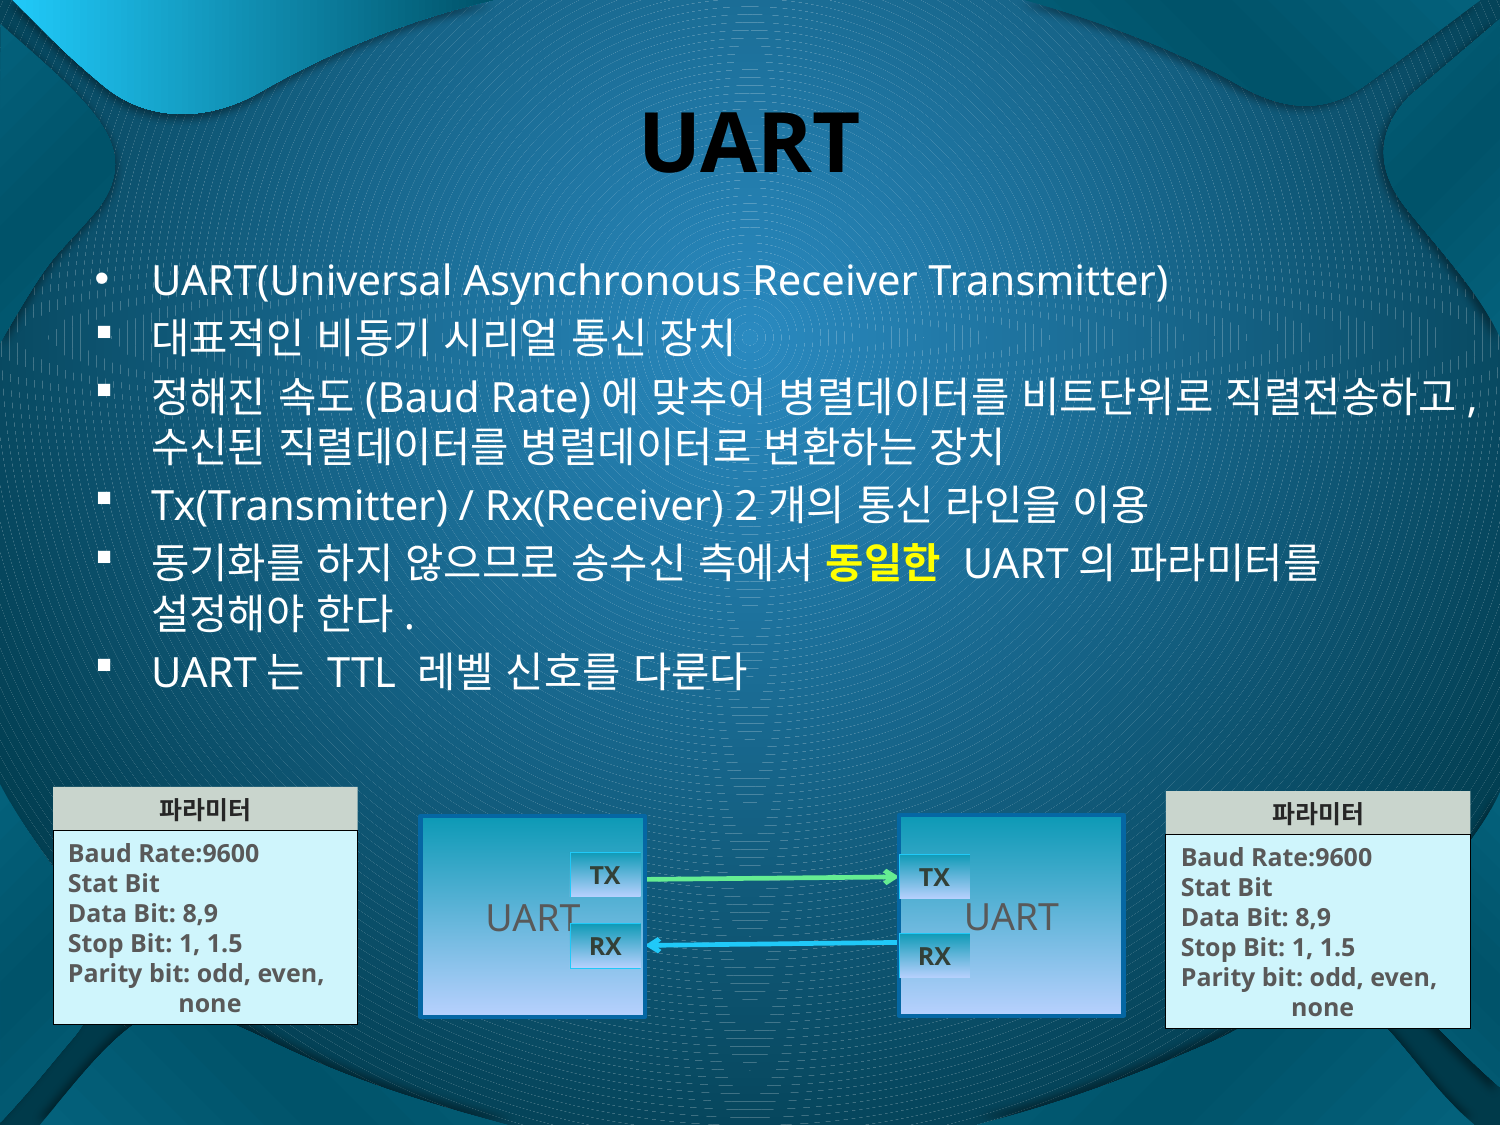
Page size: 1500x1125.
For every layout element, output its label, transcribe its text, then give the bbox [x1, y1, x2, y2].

list UART(Universal Asynchronous Receiver Transmitter) 대표적인 비동기 시리얼 통신 장치 정해진 속도(Baud Rate)에 맞추어 병렬데이터를 비트단위로 직렬전송하고, 수신된 직렬데이터를 병렬데이터로 변환하는 장치 Tx(Transmitter) / Rx(Receiver) 2개의 통신 라인을 이용 동기화를 하지 않으므로 송수신 측에서 동일한 UART의 파라미터를 설정해야 한다. UART는 TTL 레벨 신호를 다룬다 [79, 246, 1500, 1106]
title UART [75, 45, 1425, 233]
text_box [53, 786, 1471, 1032]
